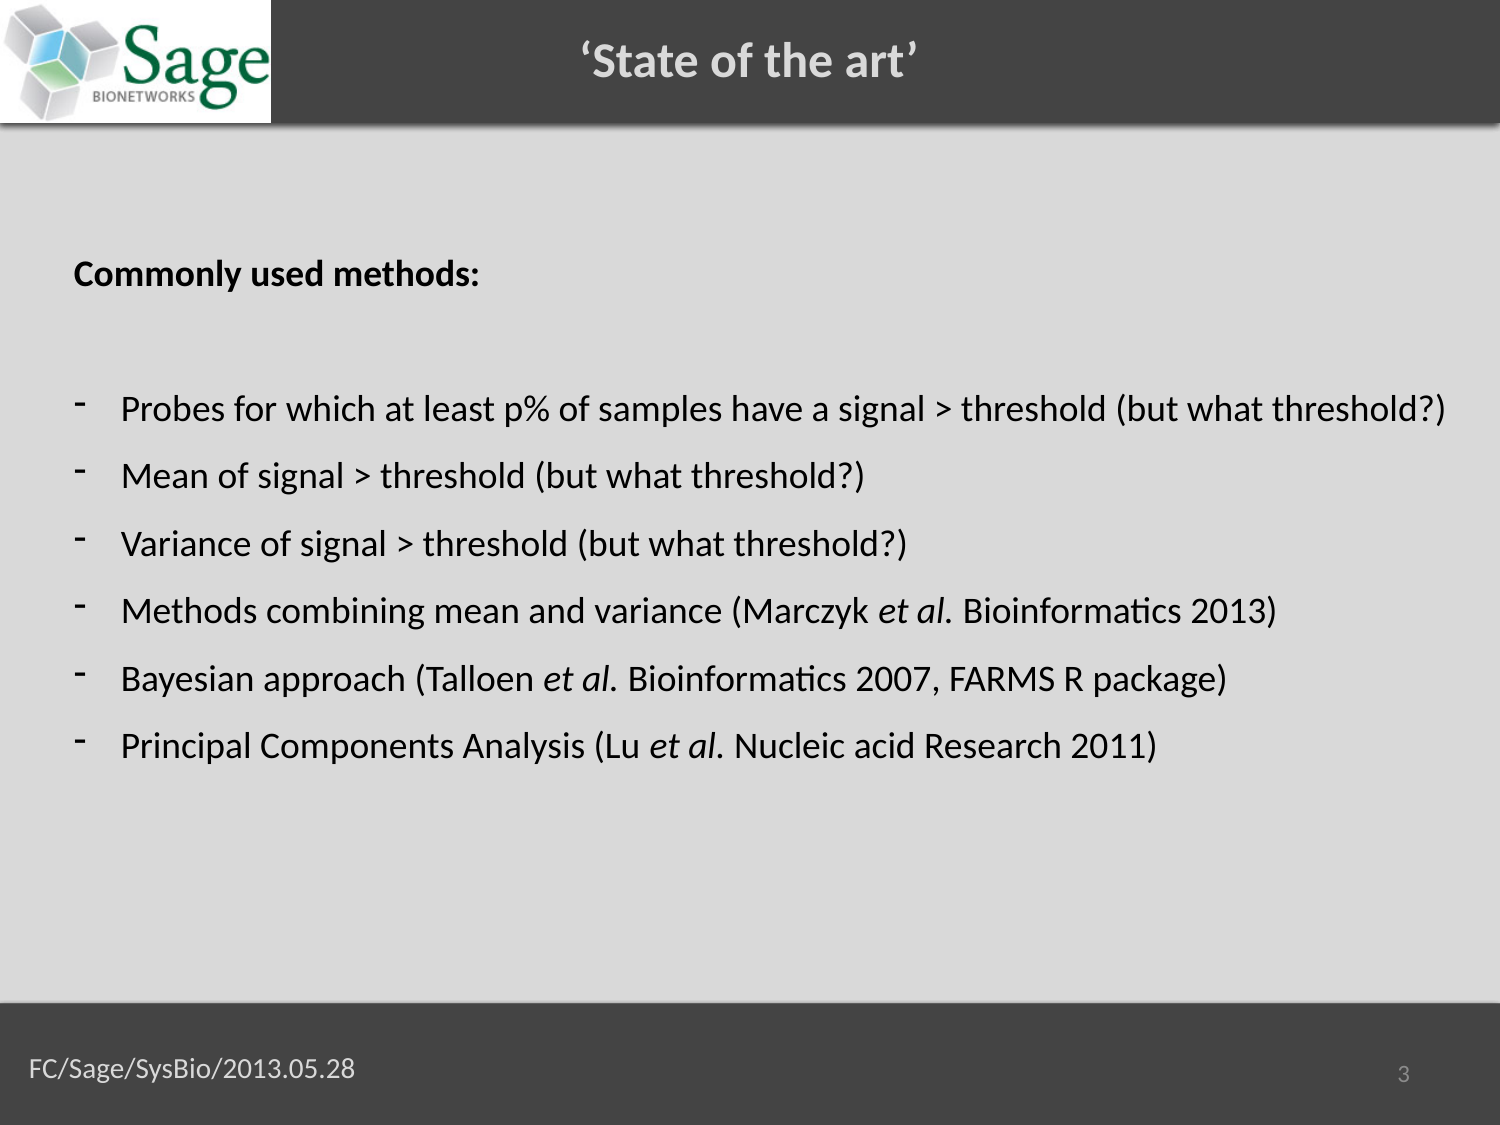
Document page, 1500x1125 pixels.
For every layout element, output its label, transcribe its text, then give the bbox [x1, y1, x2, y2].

text_box ‘State of the art’ [564, 20, 934, 96]
text_box Commonly used methods: Probes for which at least p% of samples have a signal > threshold (but what threshold?) Mean of signal > threshold (but what threshold?) Variance of signal > threshold (but what threshold?) Methods combining mean and variance (Marczyk et al. Bioinformatics 2013) Bayesian approach (Talloen et al. Bioinformatics 2007, FARMS R package) Principal Components Analysis (Lu et al. Nucleic acid Research 2011) [59, 218, 1464, 774]
picture [0, 0, 271, 123]
slide_number 3 [1074, 1042, 1425, 1103]
